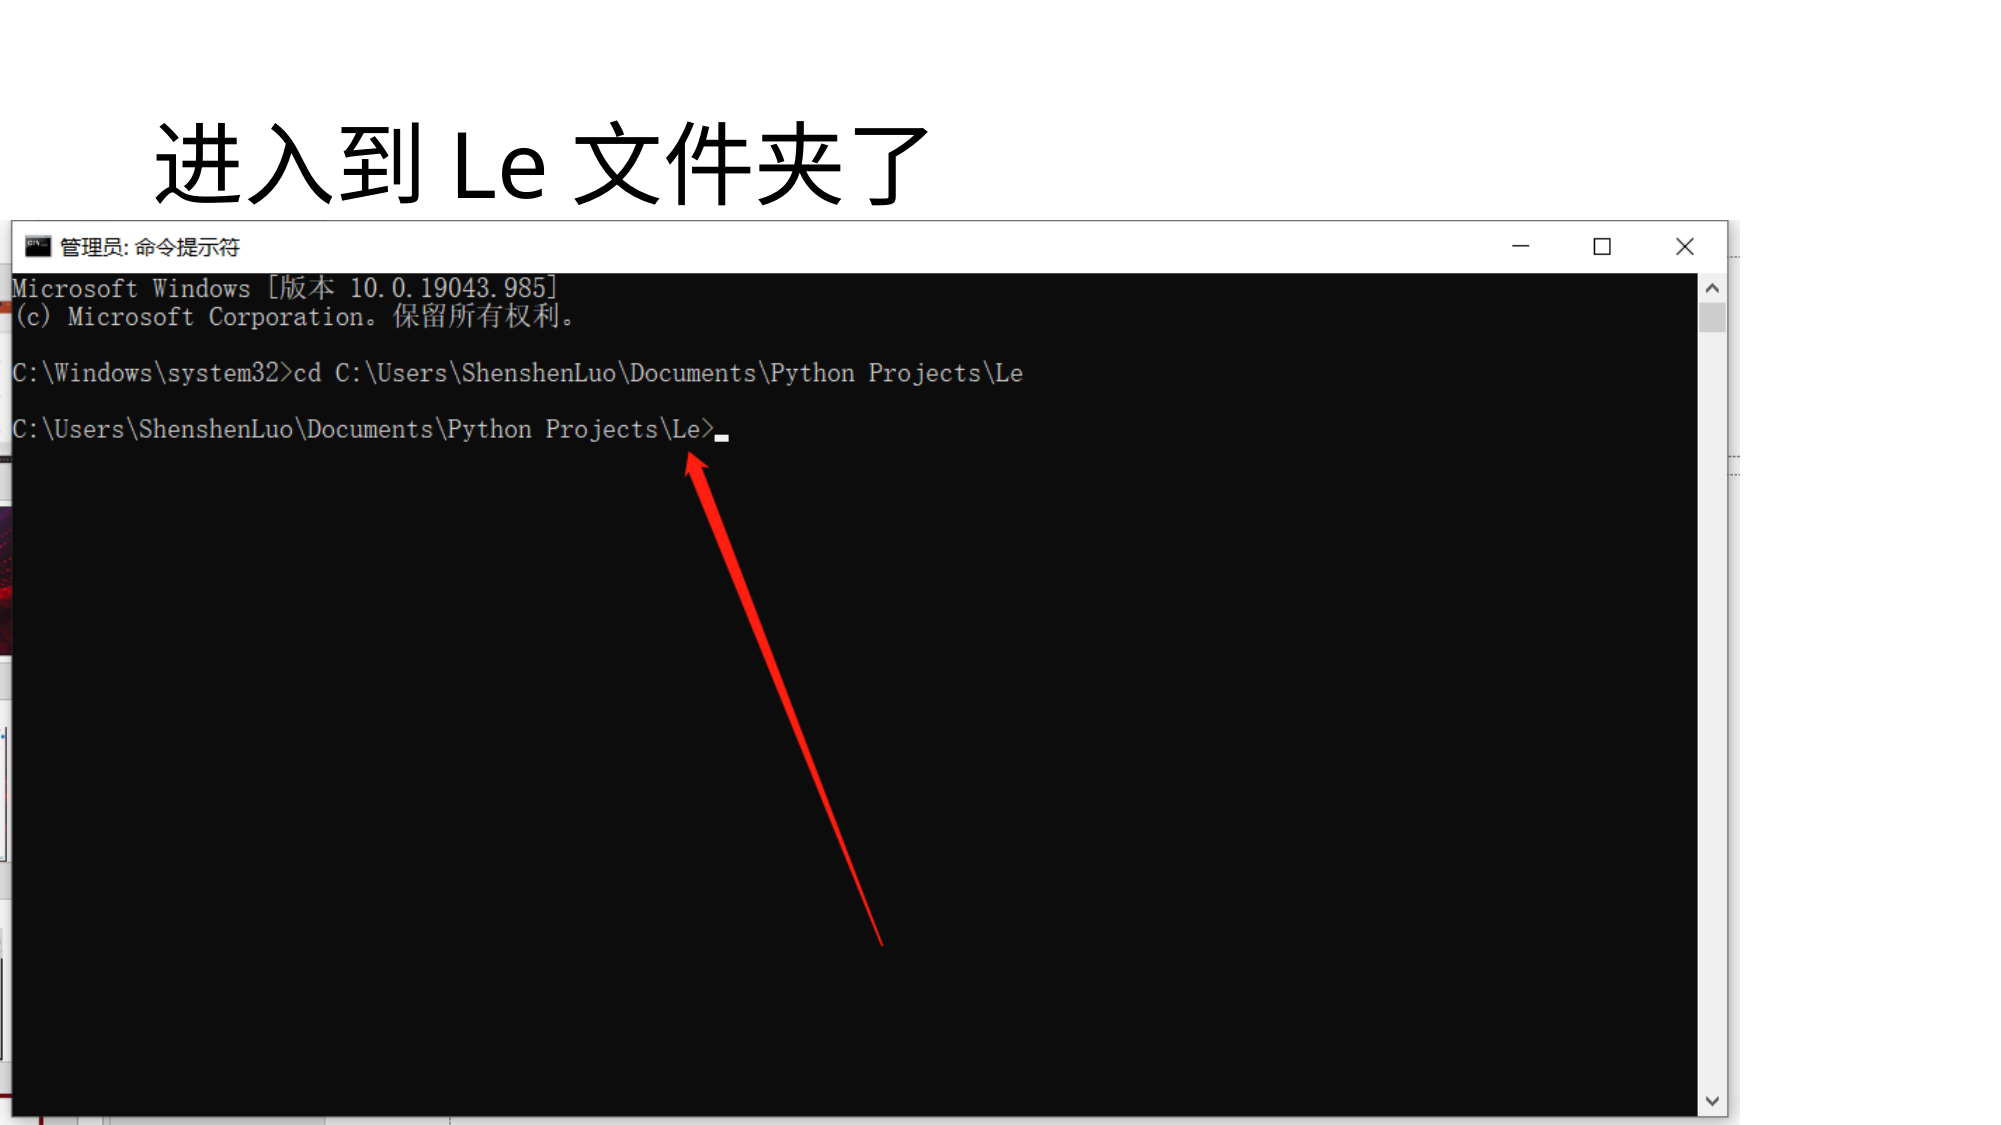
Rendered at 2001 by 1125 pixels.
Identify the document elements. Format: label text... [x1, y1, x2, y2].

title 进入到Le文件夹了 [137, 59, 1863, 278]
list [0, 220, 1740, 1125]
